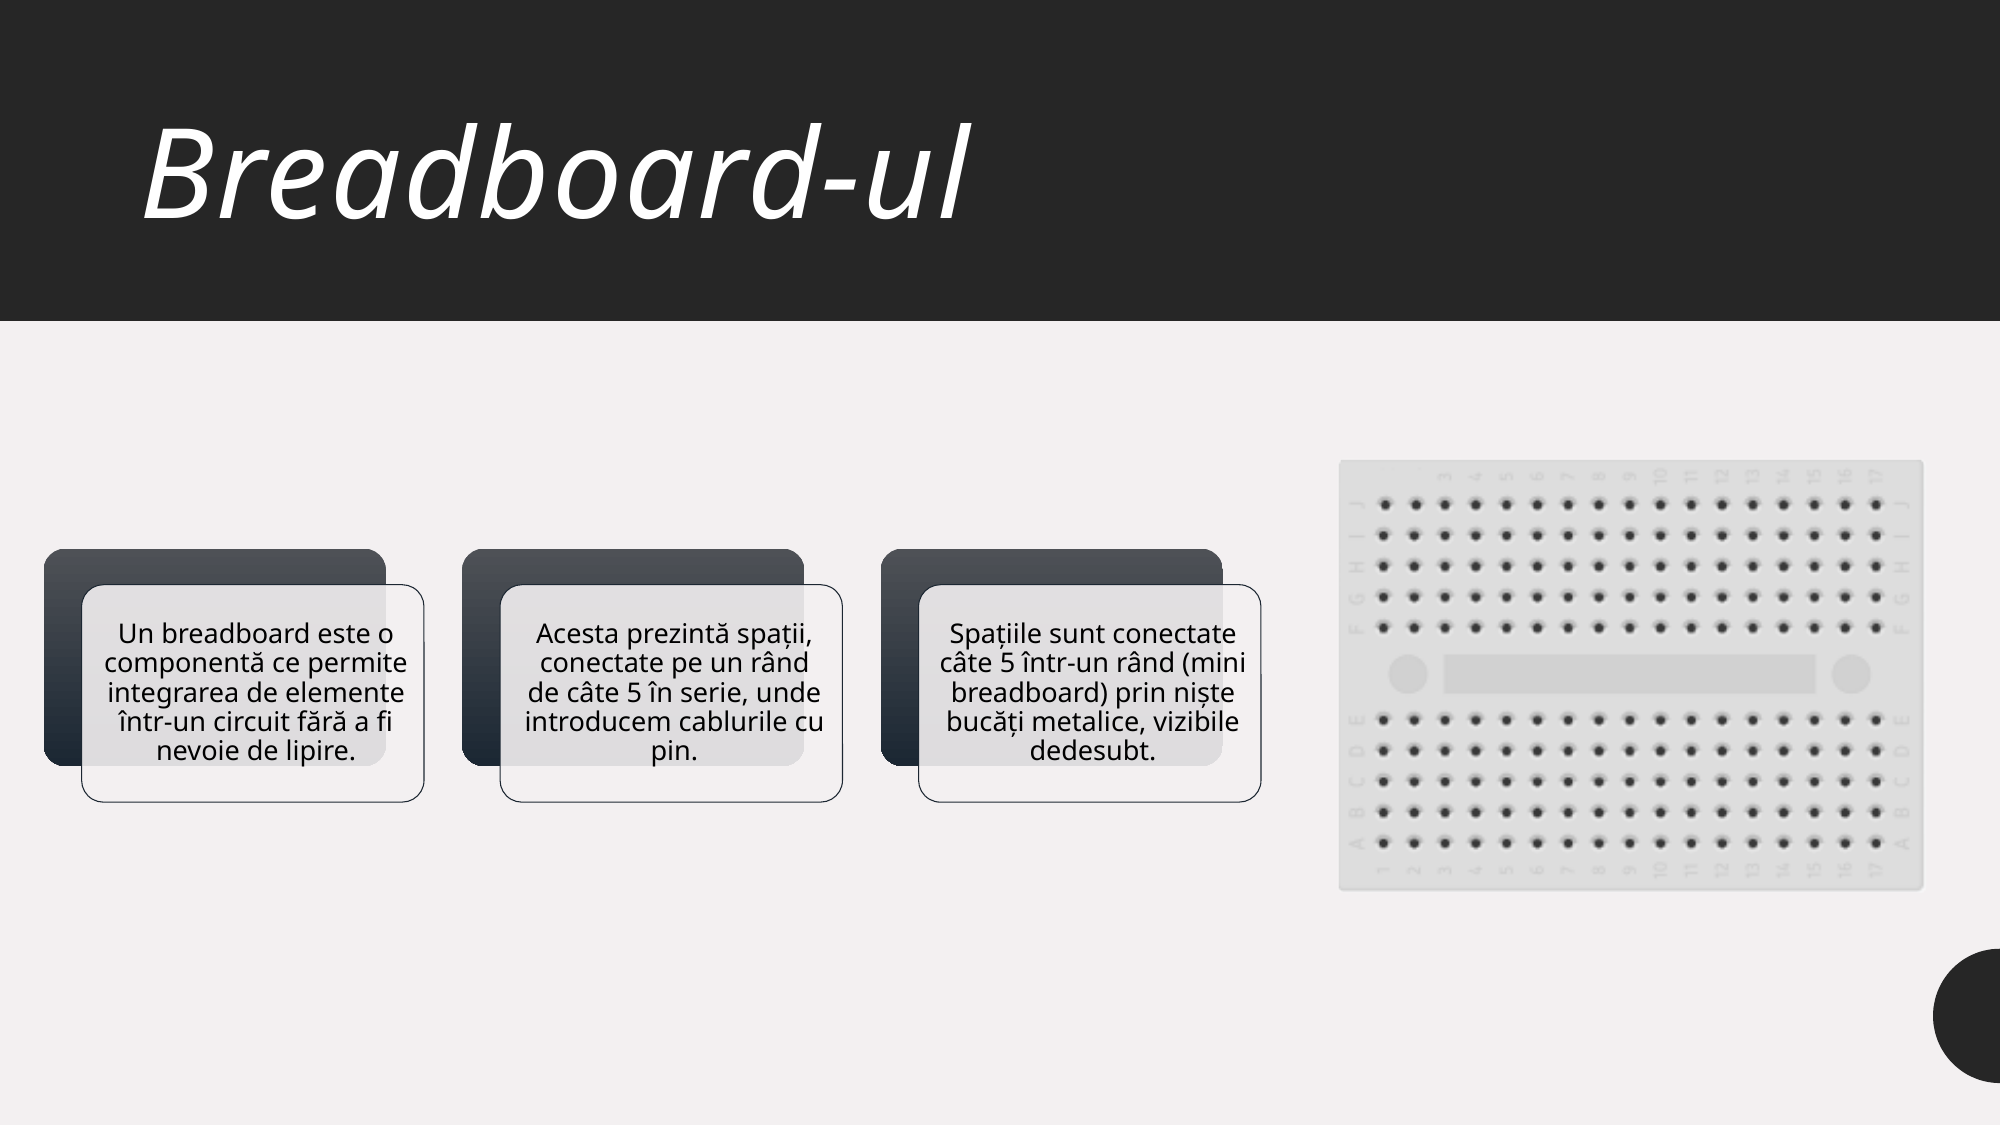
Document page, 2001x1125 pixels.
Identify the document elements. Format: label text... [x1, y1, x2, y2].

text_box [0, 322, 2000, 1125]
title Breadboard-ul [124, 68, 1875, 287]
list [43, 335, 1261, 1015]
text_box [1933, 948, 2000, 1084]
text_box [0, 0, 2000, 322]
picture [1304, 417, 1957, 934]
